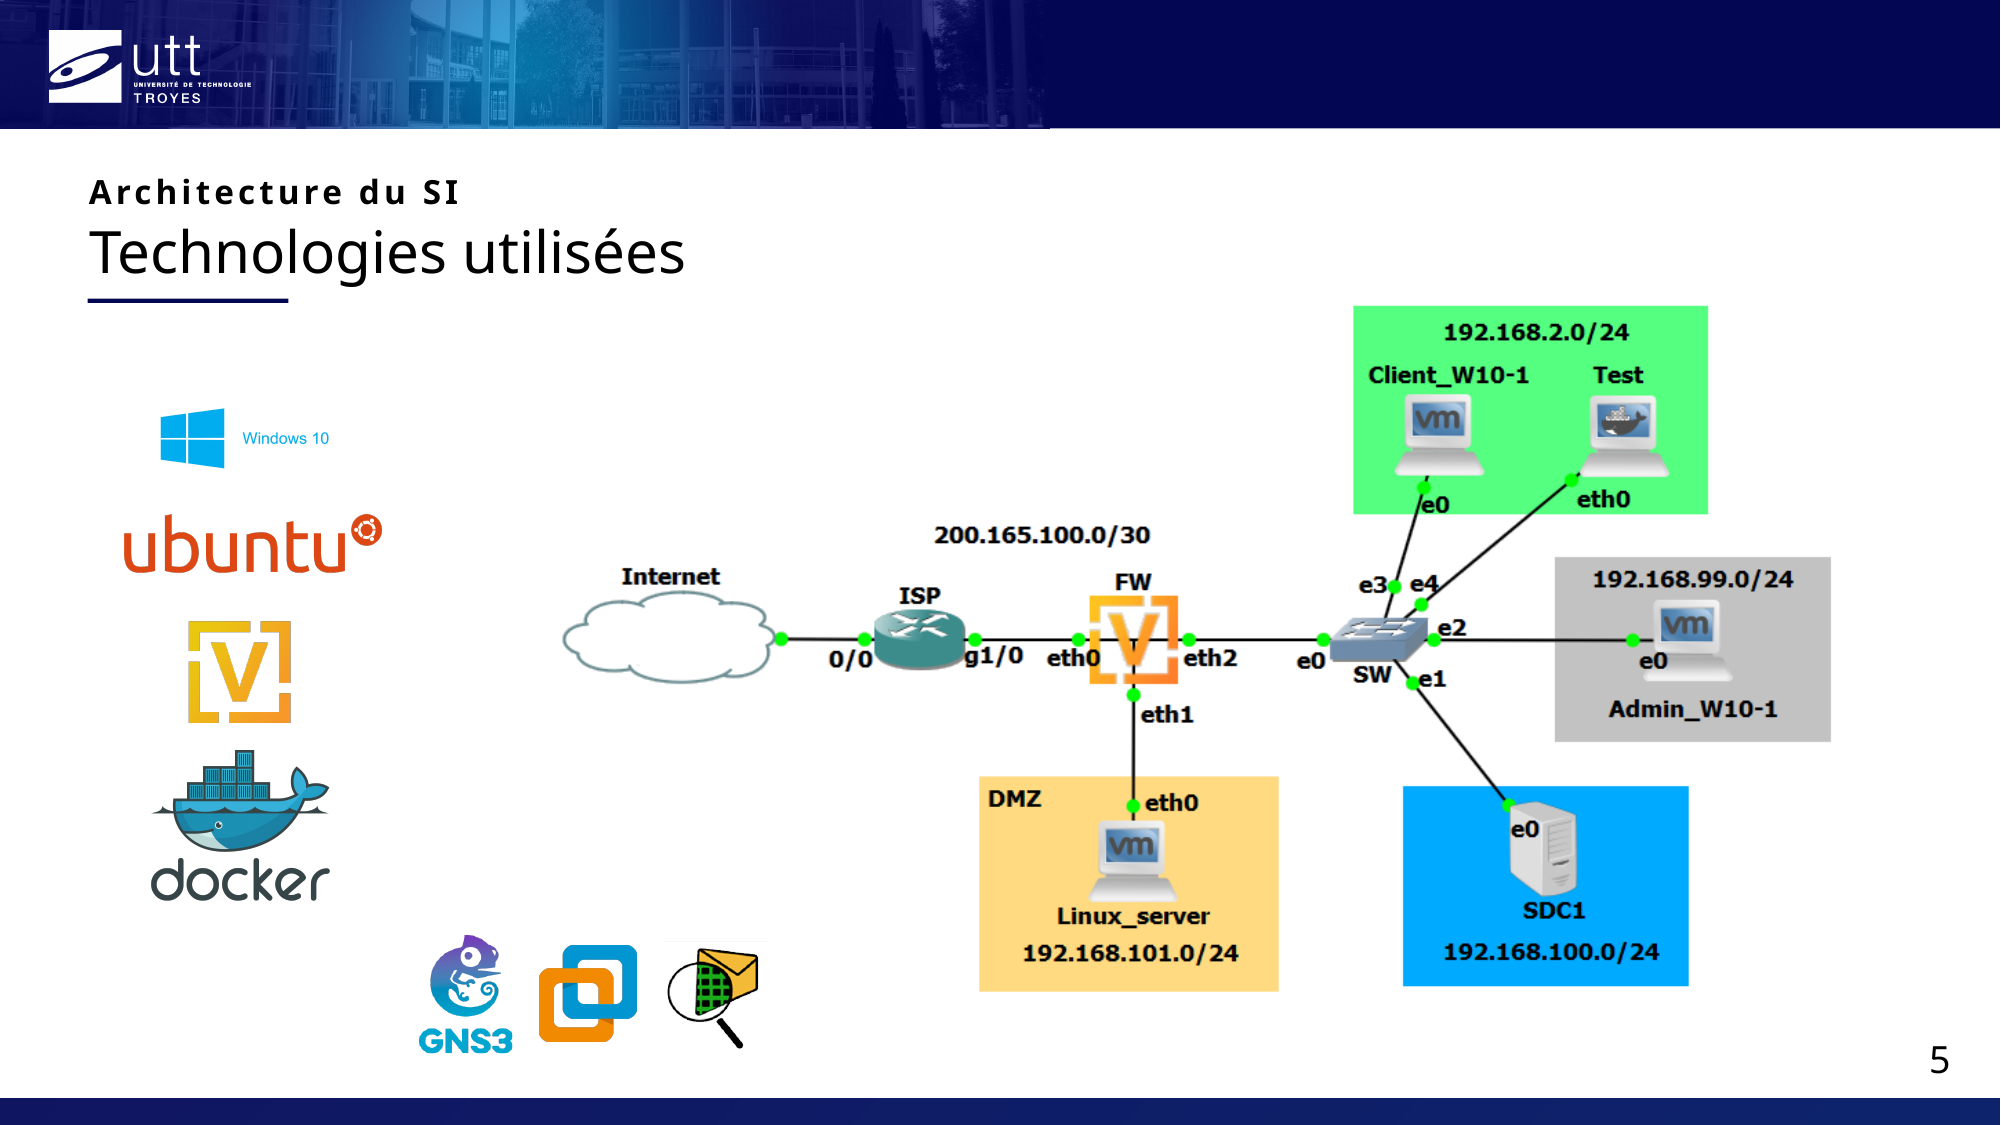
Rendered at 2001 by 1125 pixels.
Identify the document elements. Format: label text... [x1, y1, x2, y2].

picture [539, 283, 1856, 1058]
picture [172, 604, 309, 734]
picture [124, 514, 382, 573]
text_box 5 [1914, 1028, 2000, 1097]
picture [151, 750, 330, 901]
picture [416, 932, 515, 1056]
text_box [87, 179, 816, 301]
picture [137, 367, 344, 506]
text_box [0, 0, 2000, 129]
text_box [0, 1097, 2000, 1125]
